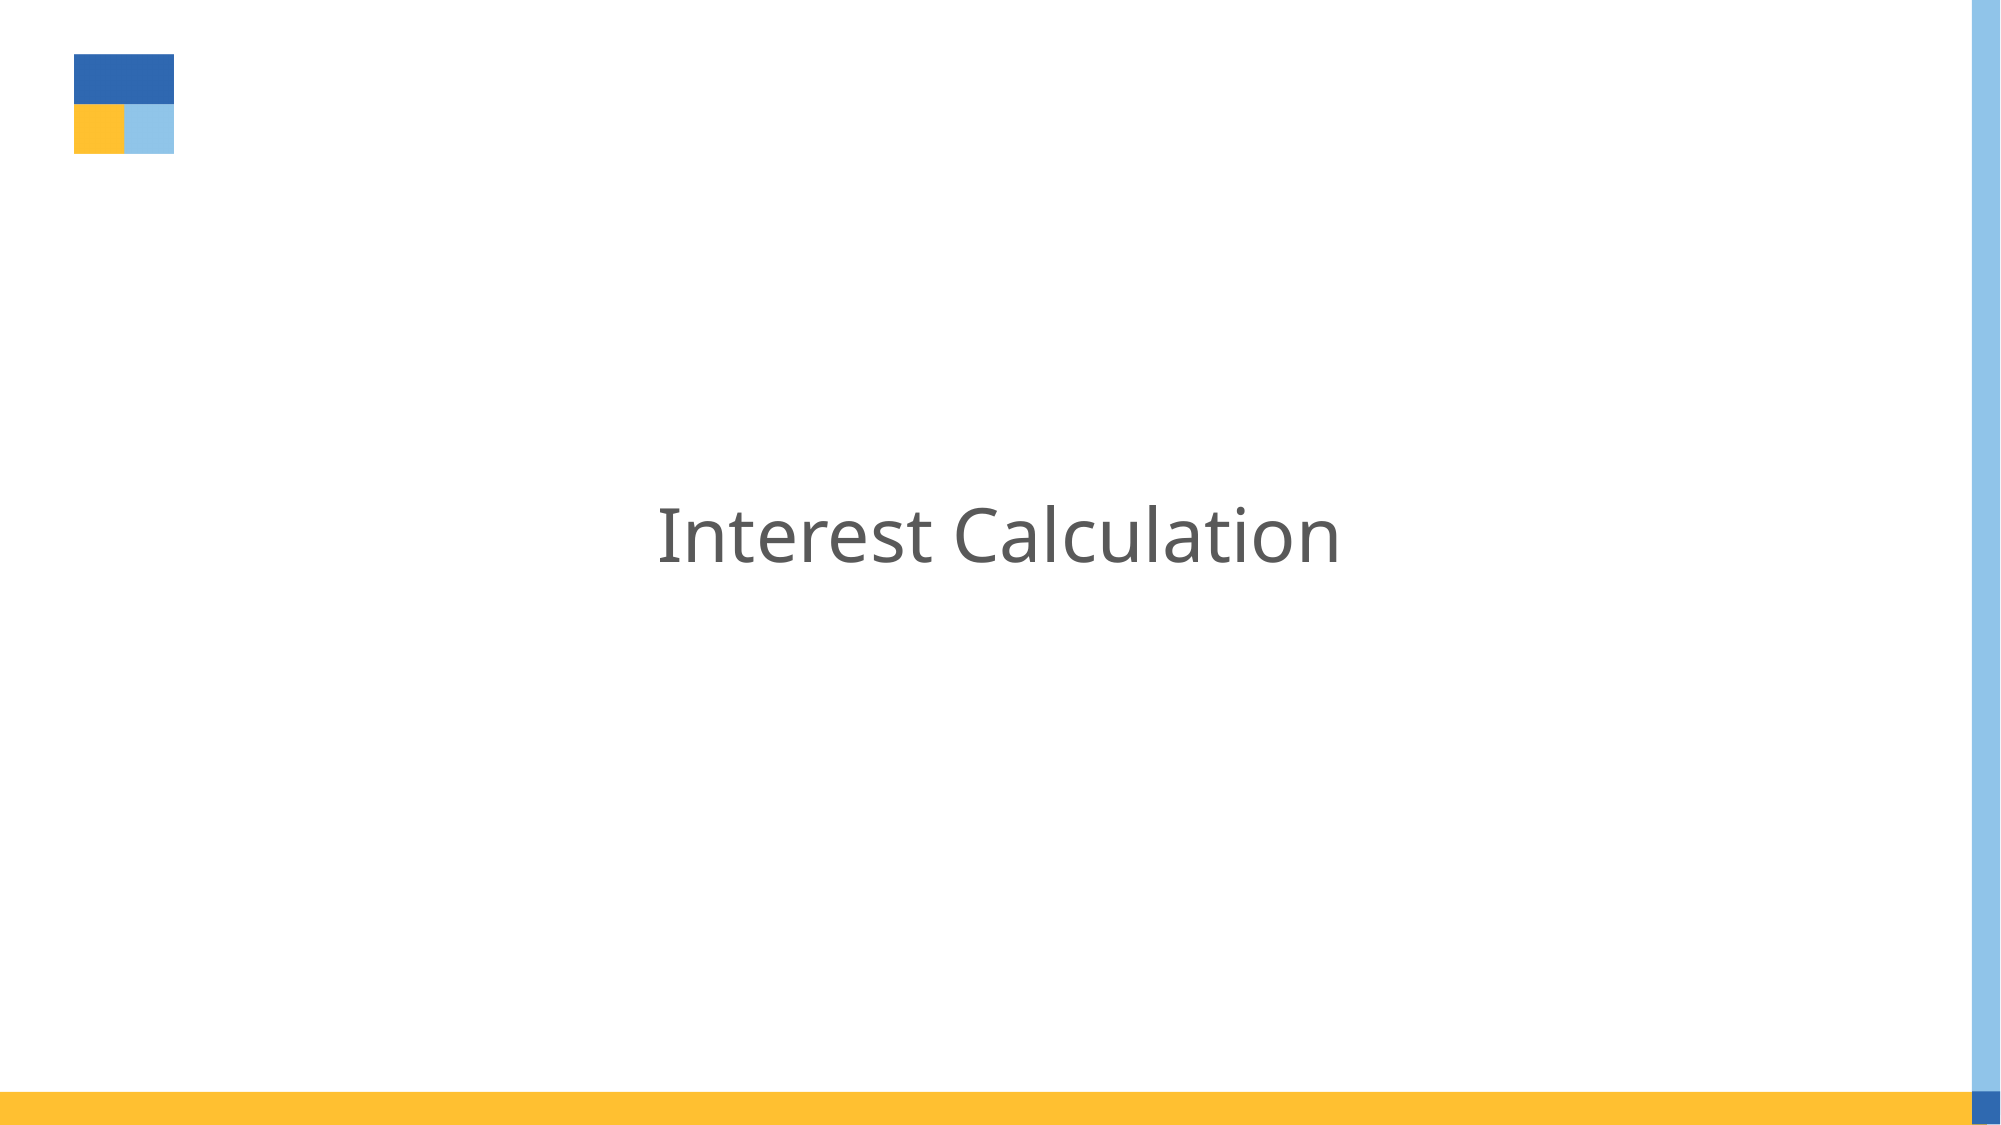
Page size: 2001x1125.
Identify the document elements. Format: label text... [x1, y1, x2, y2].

picture [74, 54, 174, 154]
title Interest Calculation [311, 481, 1689, 587]
